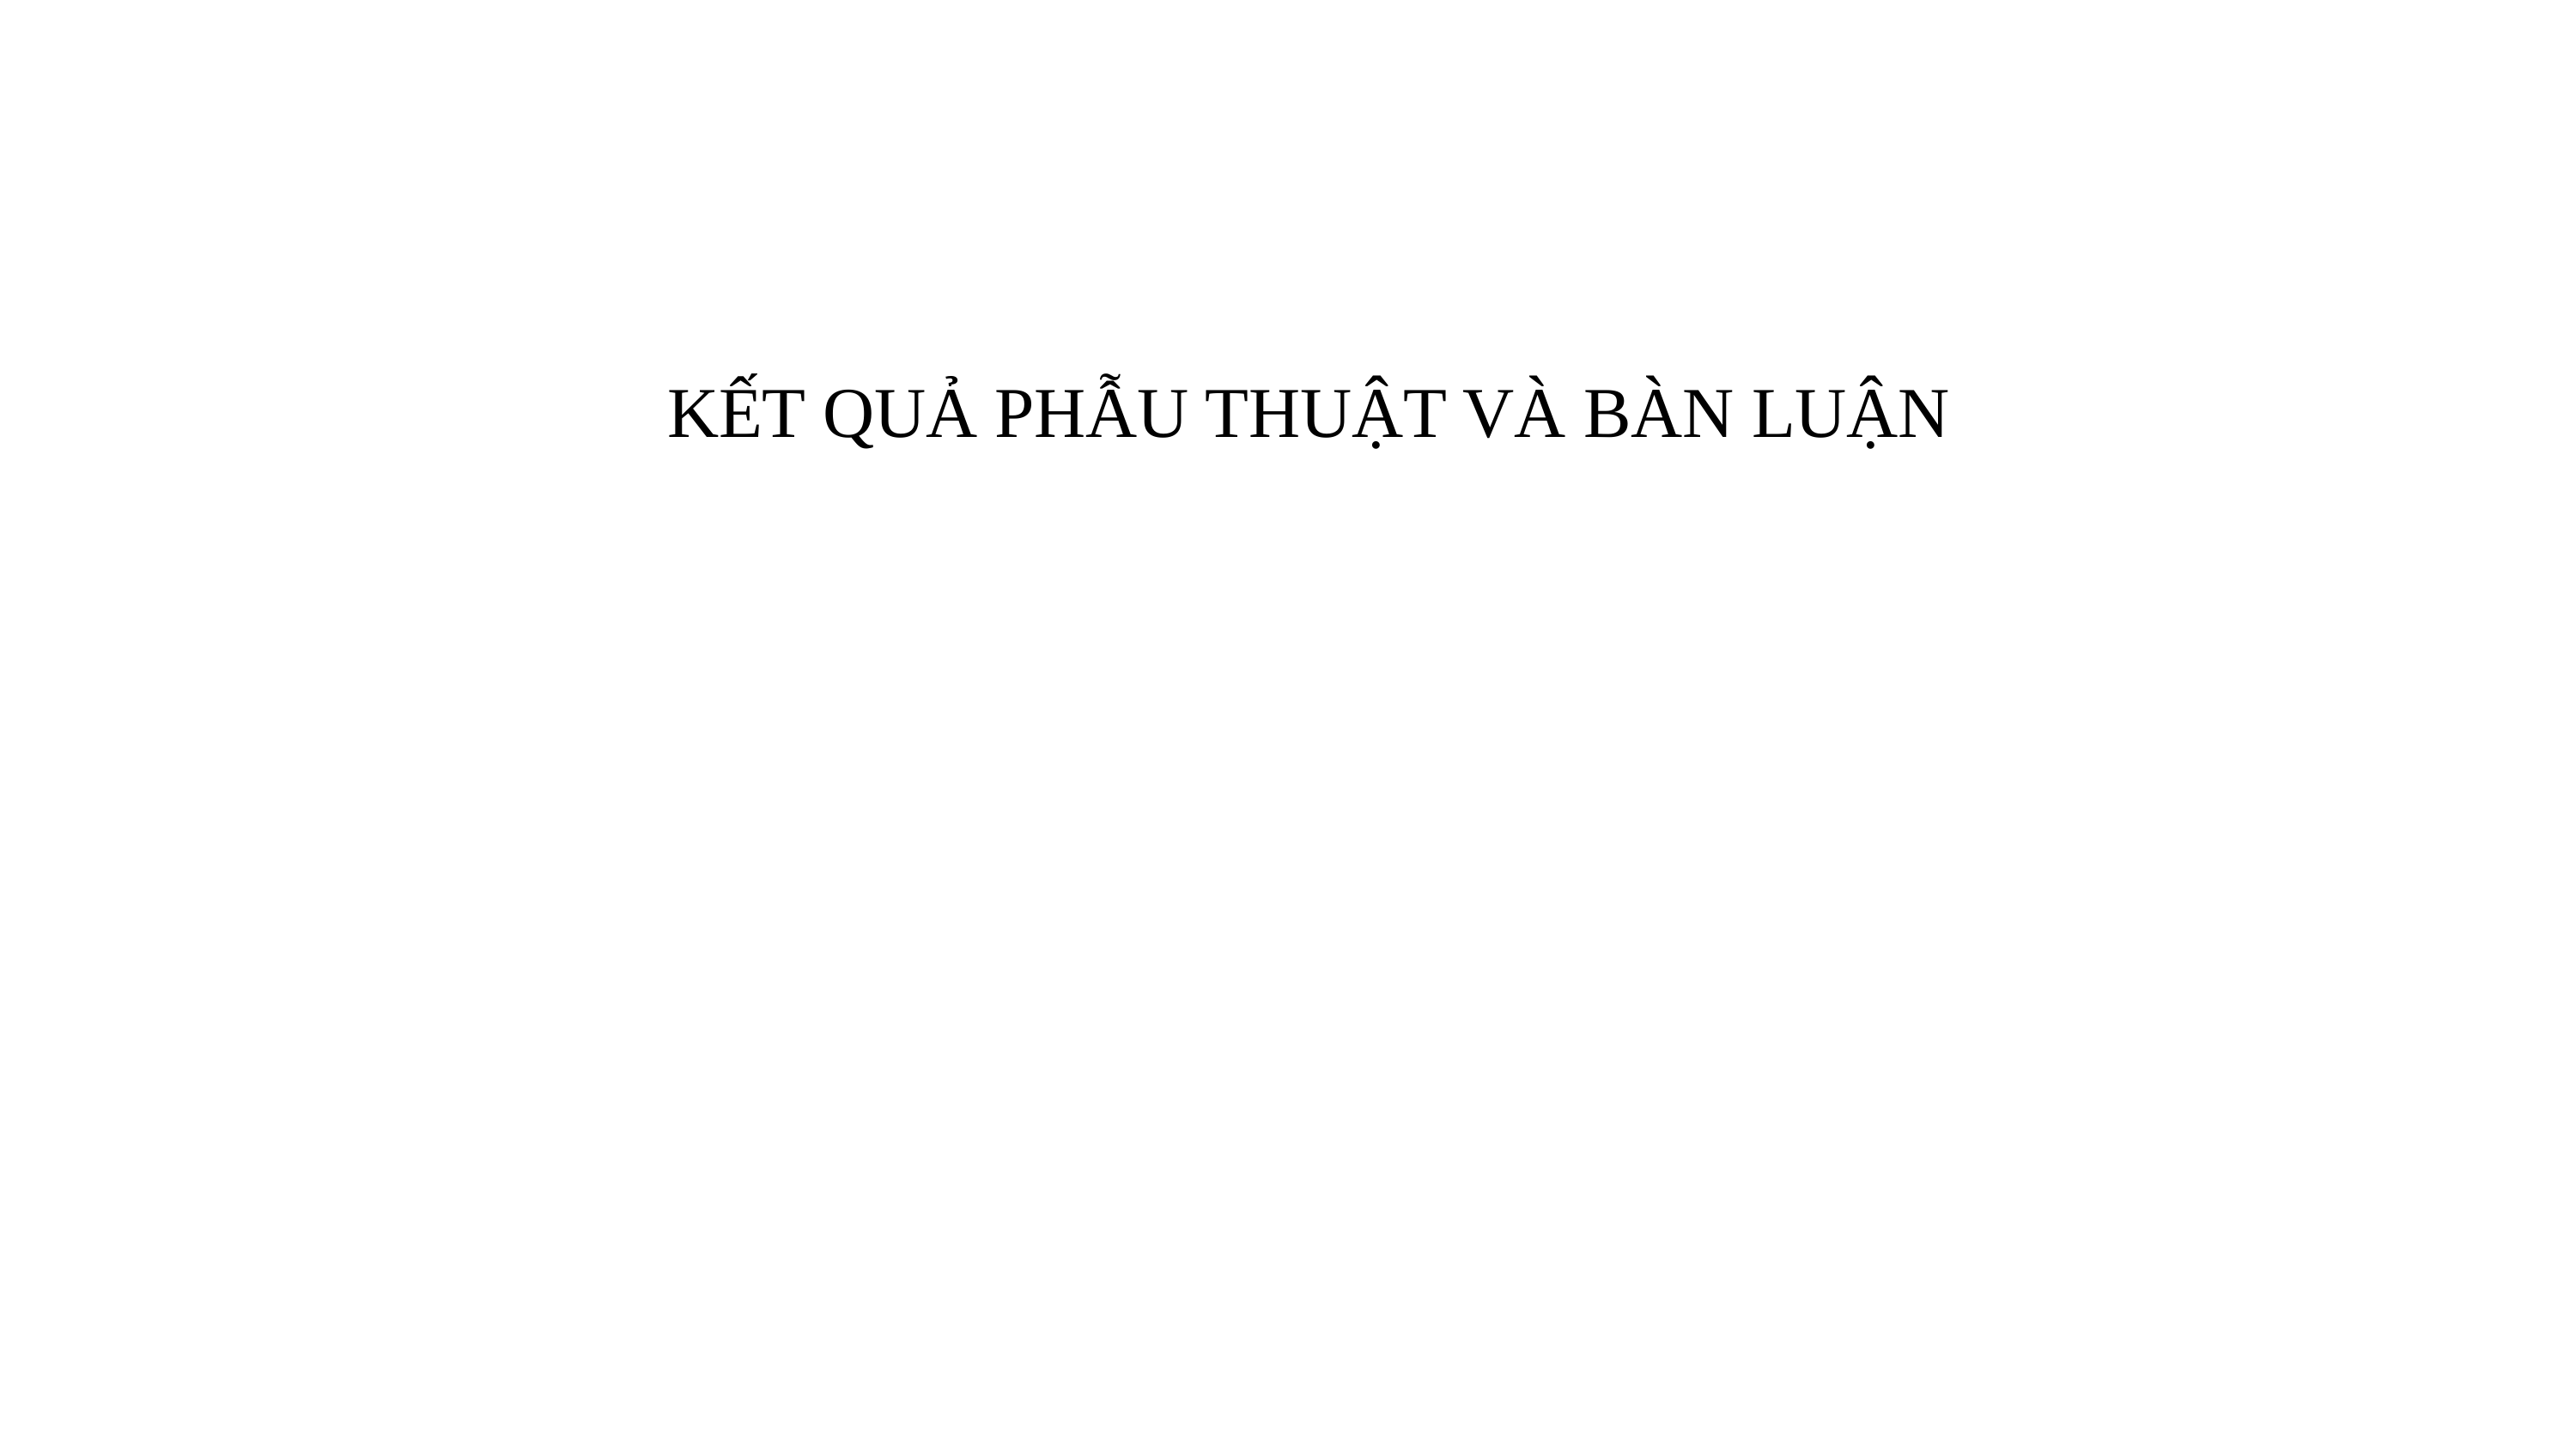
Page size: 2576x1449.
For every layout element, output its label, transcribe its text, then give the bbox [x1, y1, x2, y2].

text_box KẾT QUẢ PHẪU THUẬT VÀ BÀN LUẬN [654, 359, 2082, 458]
